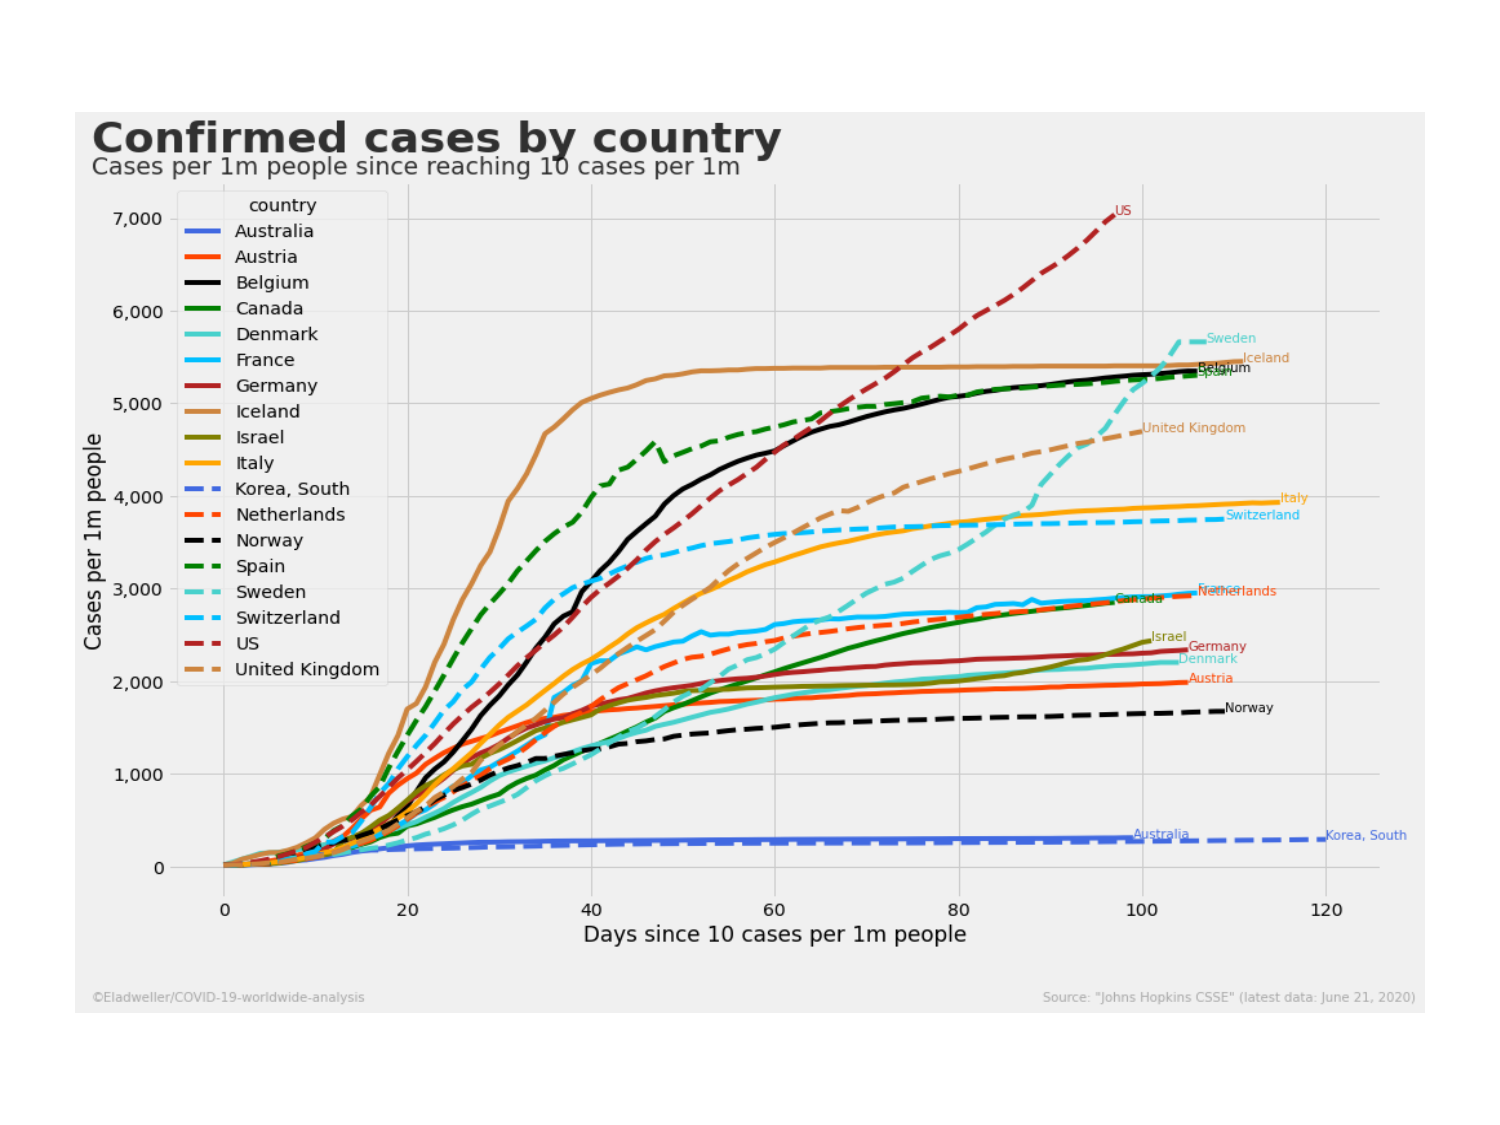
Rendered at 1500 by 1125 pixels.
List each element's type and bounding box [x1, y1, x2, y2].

picture [74, 112, 1426, 1013]
